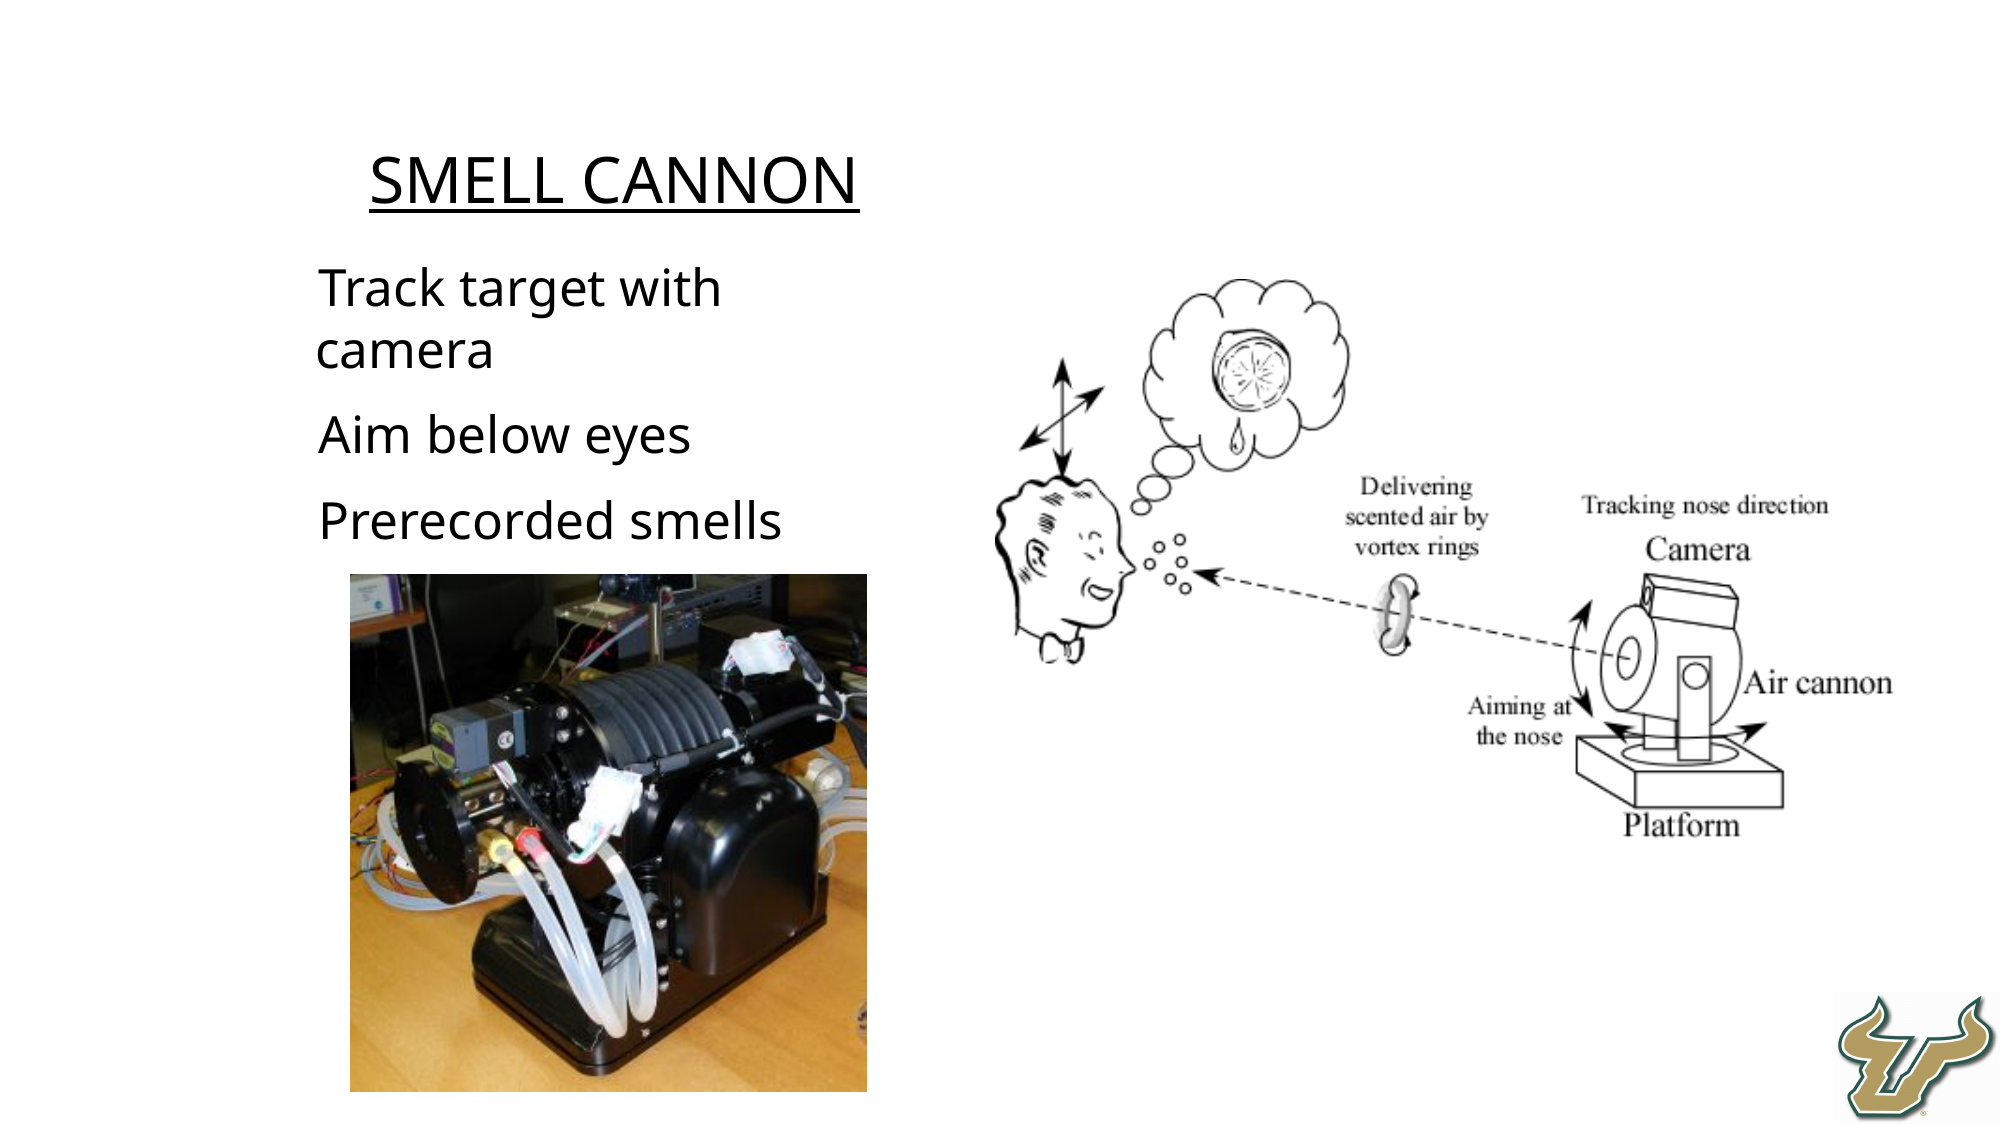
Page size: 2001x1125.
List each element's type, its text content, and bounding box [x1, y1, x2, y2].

picture [994, 279, 1895, 846]
picture [349, 574, 867, 1092]
picture [1835, 992, 2000, 1124]
list Smell Cannon Track target with camera Aim below eyes Prerecorded smells [300, 135, 925, 563]
